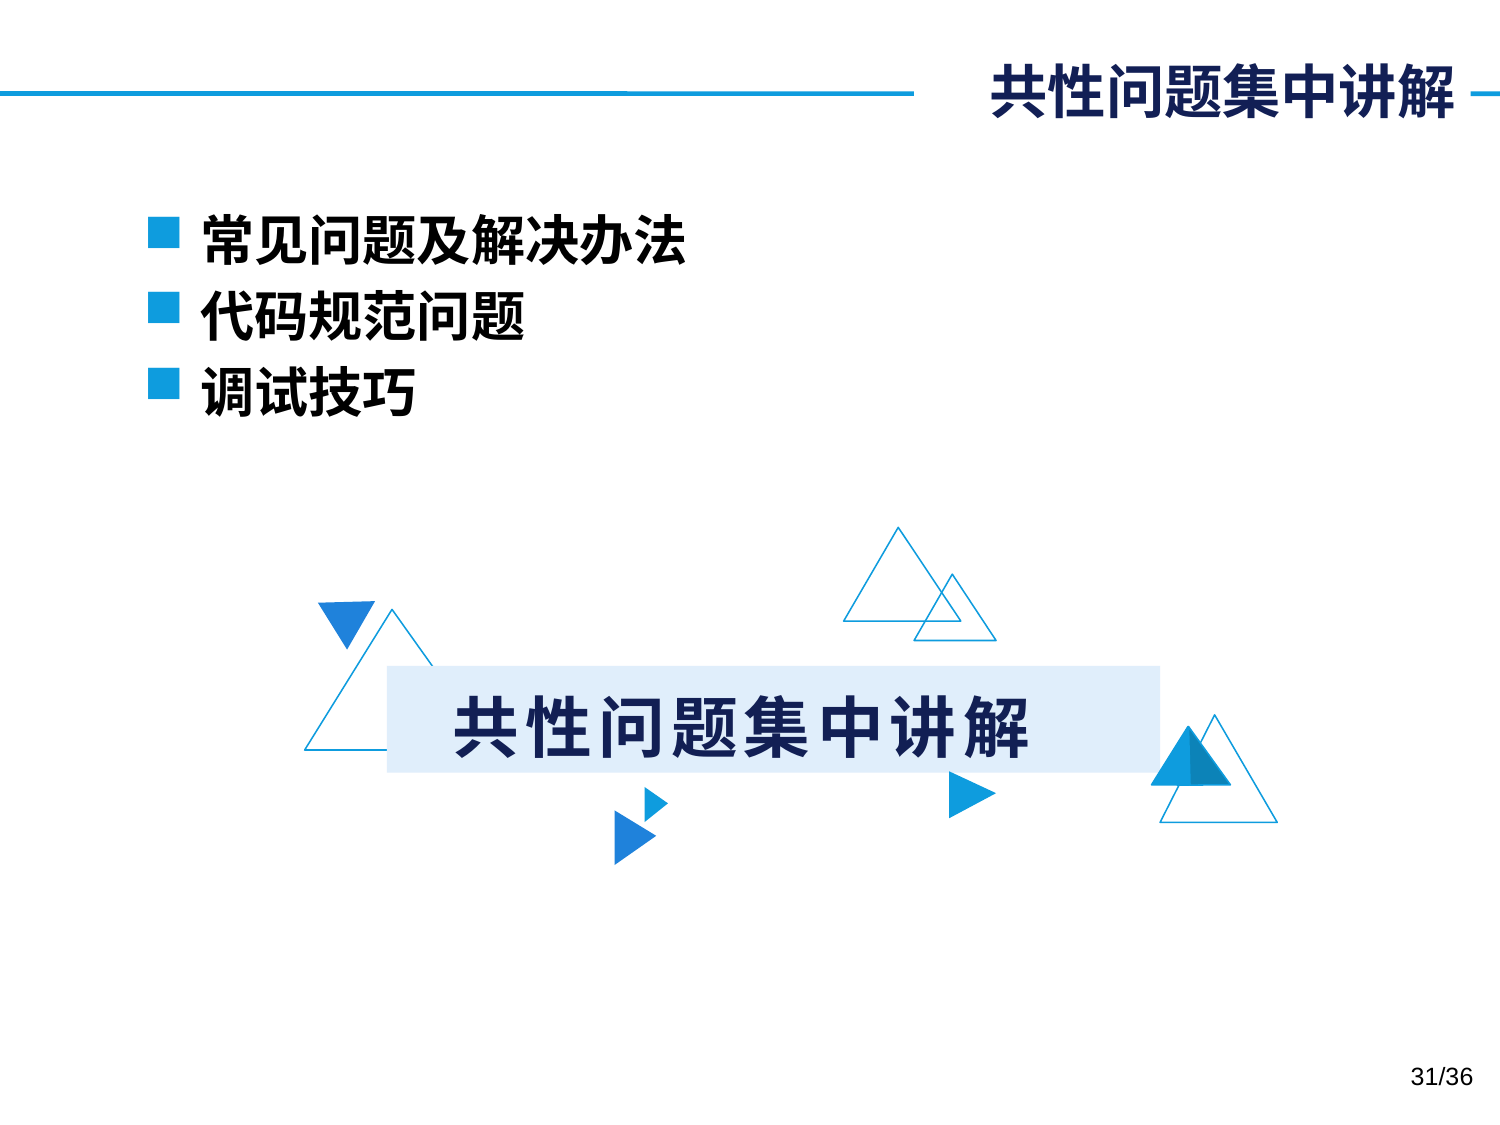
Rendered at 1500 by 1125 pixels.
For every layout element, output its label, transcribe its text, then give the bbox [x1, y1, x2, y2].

list 常见问题及解决办法 代码规范问题 调试技巧 [128, 199, 1383, 1043]
slide_number /36 [1138, 1053, 1489, 1114]
title 共性问题集中讲解 [914, 46, 1471, 133]
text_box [304, 527, 1278, 866]
